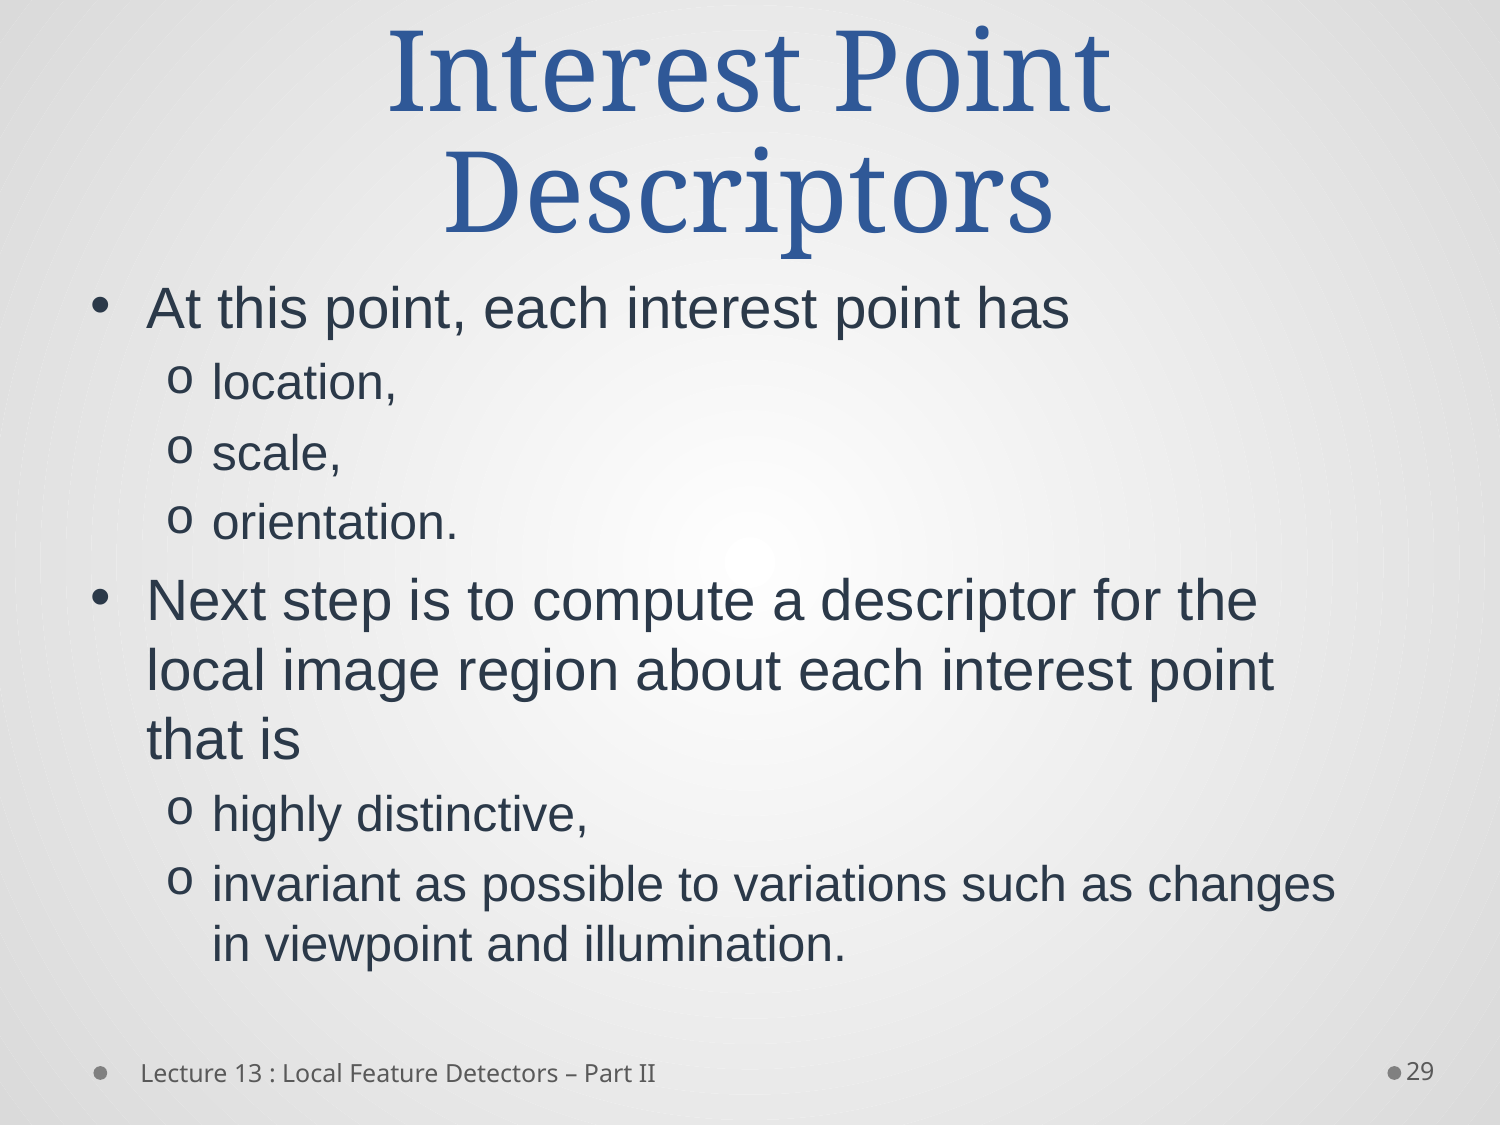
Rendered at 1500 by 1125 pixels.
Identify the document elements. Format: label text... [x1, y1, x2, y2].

title Interest Point Descriptors [75, 0, 1425, 263]
slide_number 29 [1401, 1042, 1494, 1103]
list At this point, each interest point has location, scale, orientation. Next step is to compute a descriptor for the local image region about each interest point that is highly distinctive, invariant as possible to variations such as changes in viewpoint and illumination. [74, 262, 1402, 1006]
